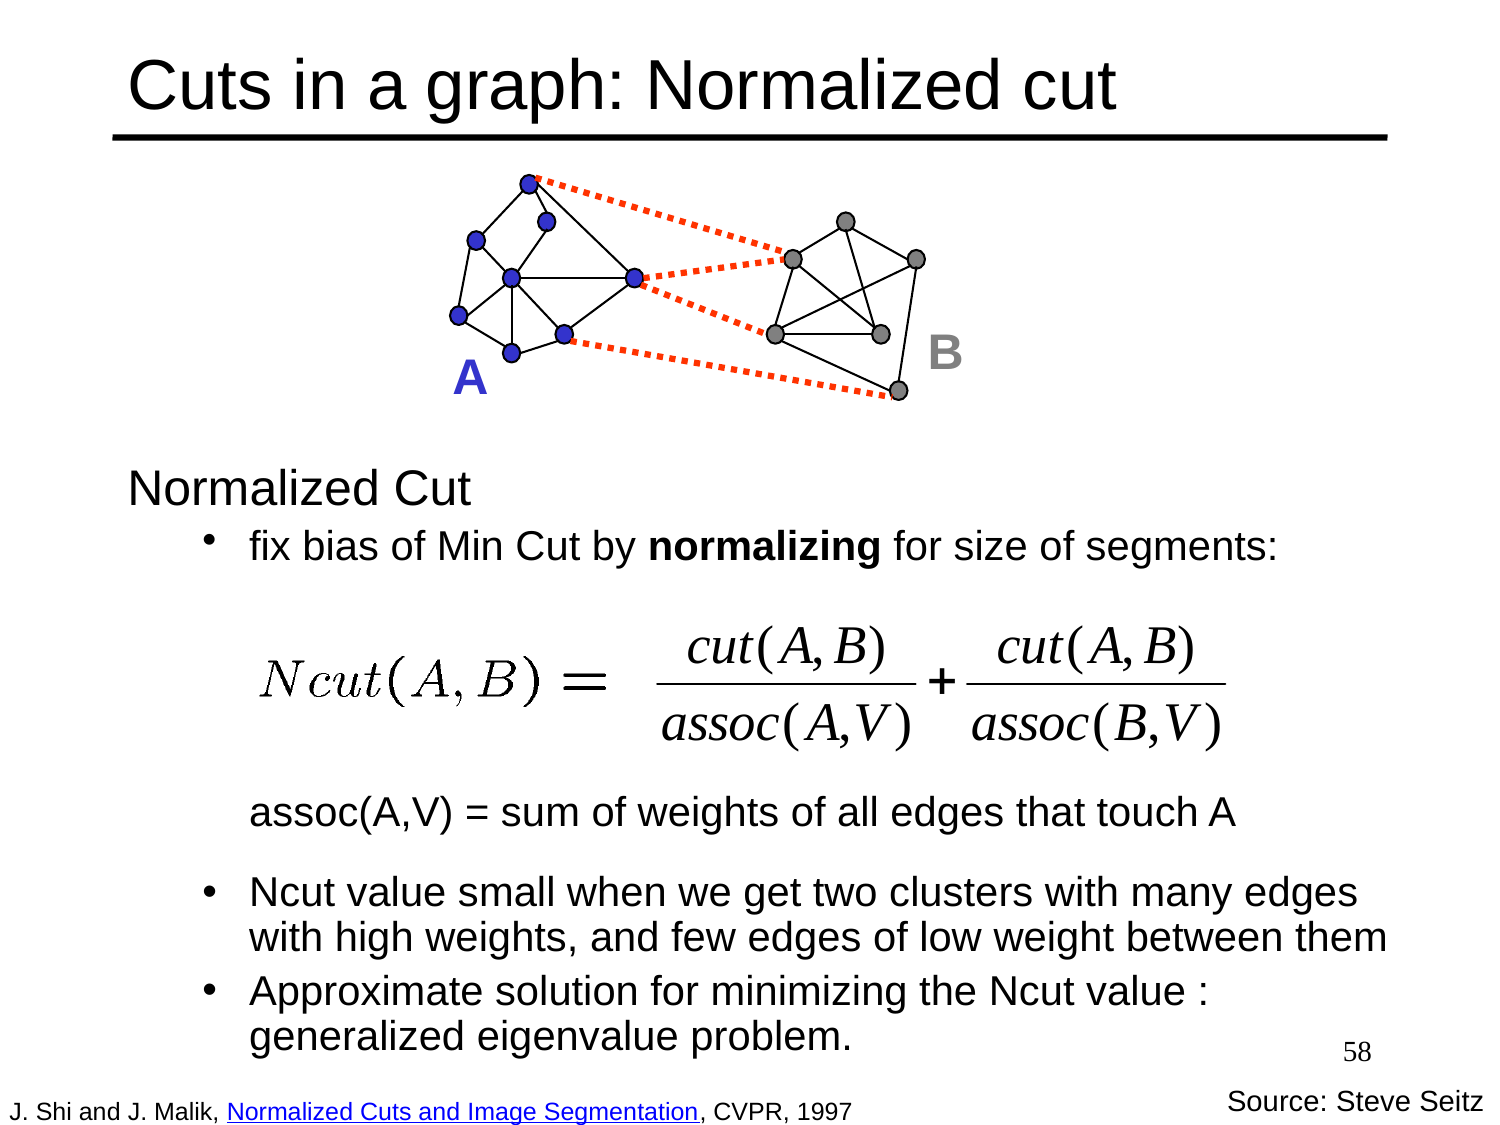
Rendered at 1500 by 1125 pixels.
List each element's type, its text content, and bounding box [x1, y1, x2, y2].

text_box [450, 308, 463, 325]
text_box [537, 261, 629, 272]
text_box [789, 256, 802, 264]
text_box [504, 348, 518, 363]
text_box [628, 268, 639, 288]
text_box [517, 236, 532, 272]
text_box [851, 228, 908, 260]
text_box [467, 284, 506, 316]
text_box [555, 328, 573, 344]
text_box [798, 228, 840, 254]
text_box B [918, 312, 979, 388]
text_box [770, 332, 780, 339]
text_box [895, 390, 908, 400]
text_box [781, 265, 911, 329]
text_box [467, 231, 485, 250]
text_box [836, 212, 855, 229]
text_box [912, 249, 925, 269]
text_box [482, 246, 506, 272]
text_box J. Shi and J. Malik, Normalized Cuts and Image Segmentation, CVPR, 1997 [0, 1088, 1220, 1125]
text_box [520, 340, 559, 354]
text_box Source: Steve Seitz [1220, 1074, 1500, 1125]
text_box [458, 246, 471, 307]
text_box [520, 174, 535, 194]
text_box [482, 190, 524, 235]
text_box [464, 321, 506, 347]
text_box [570, 340, 893, 398]
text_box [535, 177, 788, 254]
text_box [640, 284, 767, 335]
text_box A [437, 337, 504, 413]
picture [258, 617, 617, 732]
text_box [570, 284, 629, 329]
title Cuts in a graph: Normalized cut [112, 12, 1388, 151]
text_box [647, 611, 1236, 762]
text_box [643, 261, 785, 279]
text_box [517, 284, 559, 329]
text_box [503, 268, 517, 288]
slide_number 58 [1074, 1024, 1388, 1101]
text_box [898, 268, 917, 382]
text_box Normalized Cut fix bias of Min Cut by normalizing for size of segments: assoc(A,V) = sum of weights of all edges that touch A Ncut value small when we get two clusters with many edges with high weights, and few edges of low weight between them Approximate solution for minimizing the Ncut value : generalized eigenvalue problem. [112, 454, 1418, 655]
